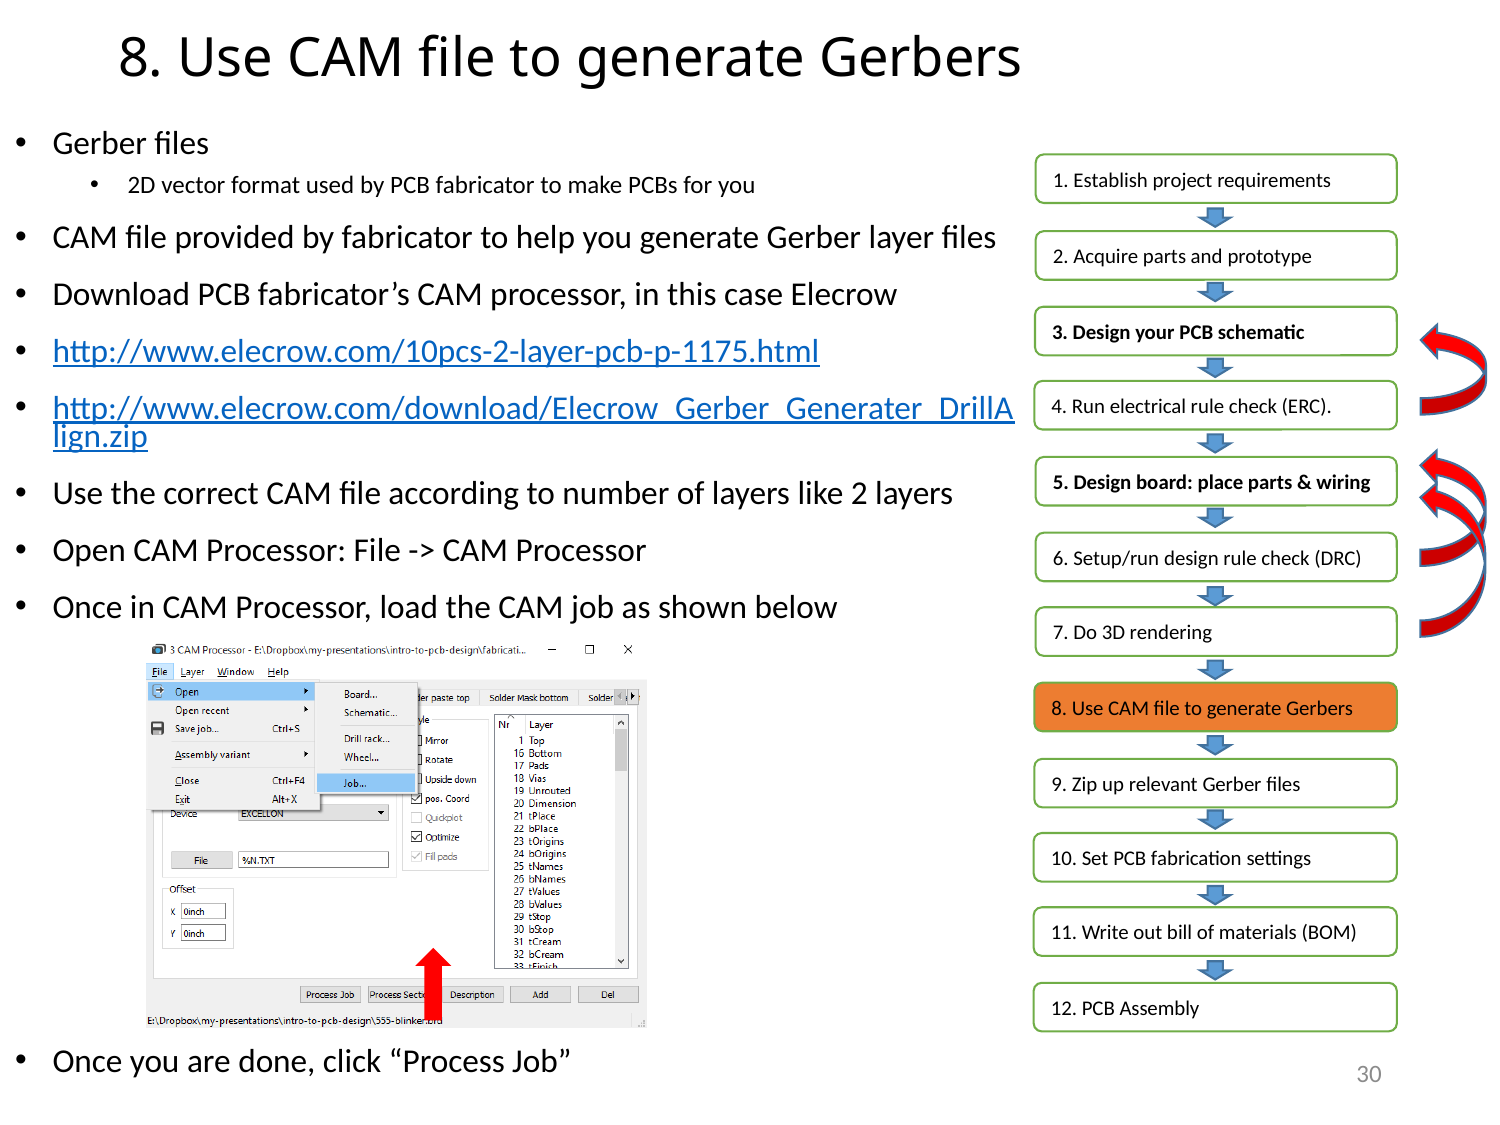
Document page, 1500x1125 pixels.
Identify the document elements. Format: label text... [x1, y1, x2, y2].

text_box 9. Zip up relevant Gerber files [1034, 757, 1398, 809]
text_box [1196, 809, 1235, 830]
text_box [1418, 480, 1487, 638]
text_box [1418, 448, 1487, 534]
text_box 7. Do 3D rendering [1034, 606, 1398, 657]
text_box [1196, 586, 1235, 607]
slide_number 30 [1059, 1042, 1397, 1103]
text_box 12. PCB Assembly [1034, 981, 1398, 1033]
text_box [1196, 507, 1235, 529]
text_box [1419, 322, 1488, 416]
text_box 1. Establish project requirements [1034, 153, 1398, 205]
list Gerber files 2D vector format used by PCB fabricator to make PCBs for you CAM file provided by fabricator to help you generate Gerber layer files Download PCB fabricator’s CAM processor, in this case Elecrow http://www.elecrow.com/10pcs-2-layer-pcb-p-1175.html http://www.elecrow.com/download/Elecrow_Gerber_Generater_DrillAlign.zip Use the correct CAM file according to number of layers like 2 layers Open CAM Processor: File -> CAM Processor Once in CAM Processor, load the CAM job as shown below Once you are done, click “Process Job” [0, 118, 1034, 1125]
text_box [1196, 884, 1235, 906]
picture [146, 638, 647, 1028]
text_box 3. Design your PCB schematic [1034, 305, 1398, 357]
text_box 4. Run electrical rule check (ERC). [1034, 379, 1398, 431]
text_box [1196, 207, 1235, 228]
text_box 6. Setup/run design rule check (DRC) [1034, 531, 1398, 583]
text_box [1419, 532, 1478, 567]
text_box [1196, 281, 1235, 303]
text_box [1196, 357, 1235, 379]
text_box [1196, 735, 1235, 756]
text_box 10. Set PCB fabrication settings [1034, 831, 1398, 883]
text_box 2. Acquire parts and prototype [1034, 230, 1398, 281]
text_box 8. Use CAM file to generate Gerbers [1034, 681, 1398, 733]
text_box 5. Design board: place parts & wiring [1034, 455, 1398, 507]
text_box [1196, 659, 1235, 681]
title 8. Use CAM file to generate Gerbers [103, 21, 1397, 97]
text_box [1196, 960, 1235, 981]
text_box [1196, 433, 1235, 454]
text_box 11. Write out bill of materials (BOM) [1034, 906, 1398, 957]
